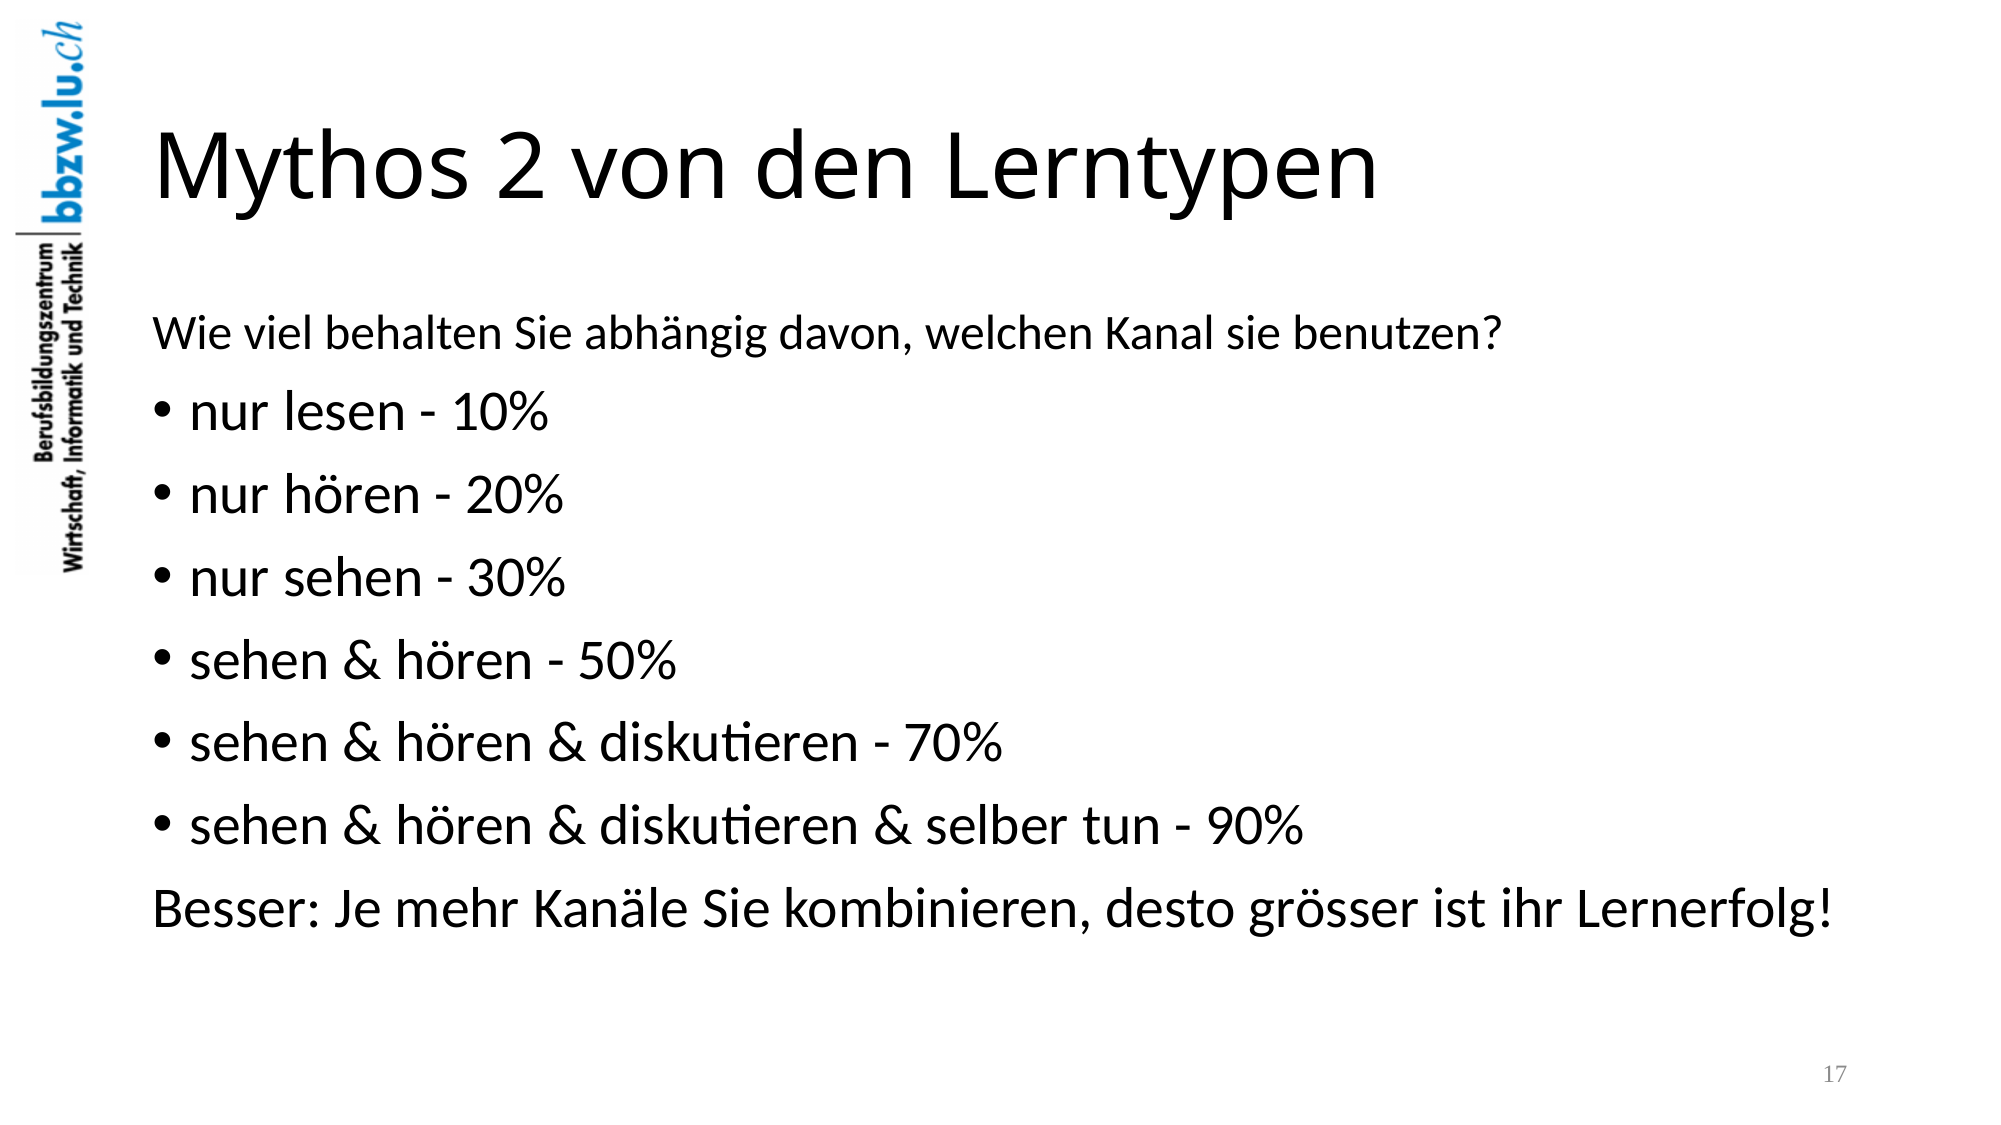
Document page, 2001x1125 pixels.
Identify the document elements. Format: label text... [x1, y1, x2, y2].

picture [16, 20, 88, 574]
title Mythos 2 von den Lerntypen [137, 59, 1863, 278]
list Wie viel behalten Sie abhängig davon, welchen Kanal sie benutzen? nur lesen - 10% nur hören - 20% nur sehen - 30% sehen & hören - 50% sehen & hören & diskutieren - 70% sehen & hören & diskutieren & selber tun - 90% Besser: Je mehr Kanäle Sie kombinieren, desto grösser ist ihr Lernerfolg! [137, 299, 1863, 1014]
slide_number 17 [1412, 1042, 1863, 1103]
